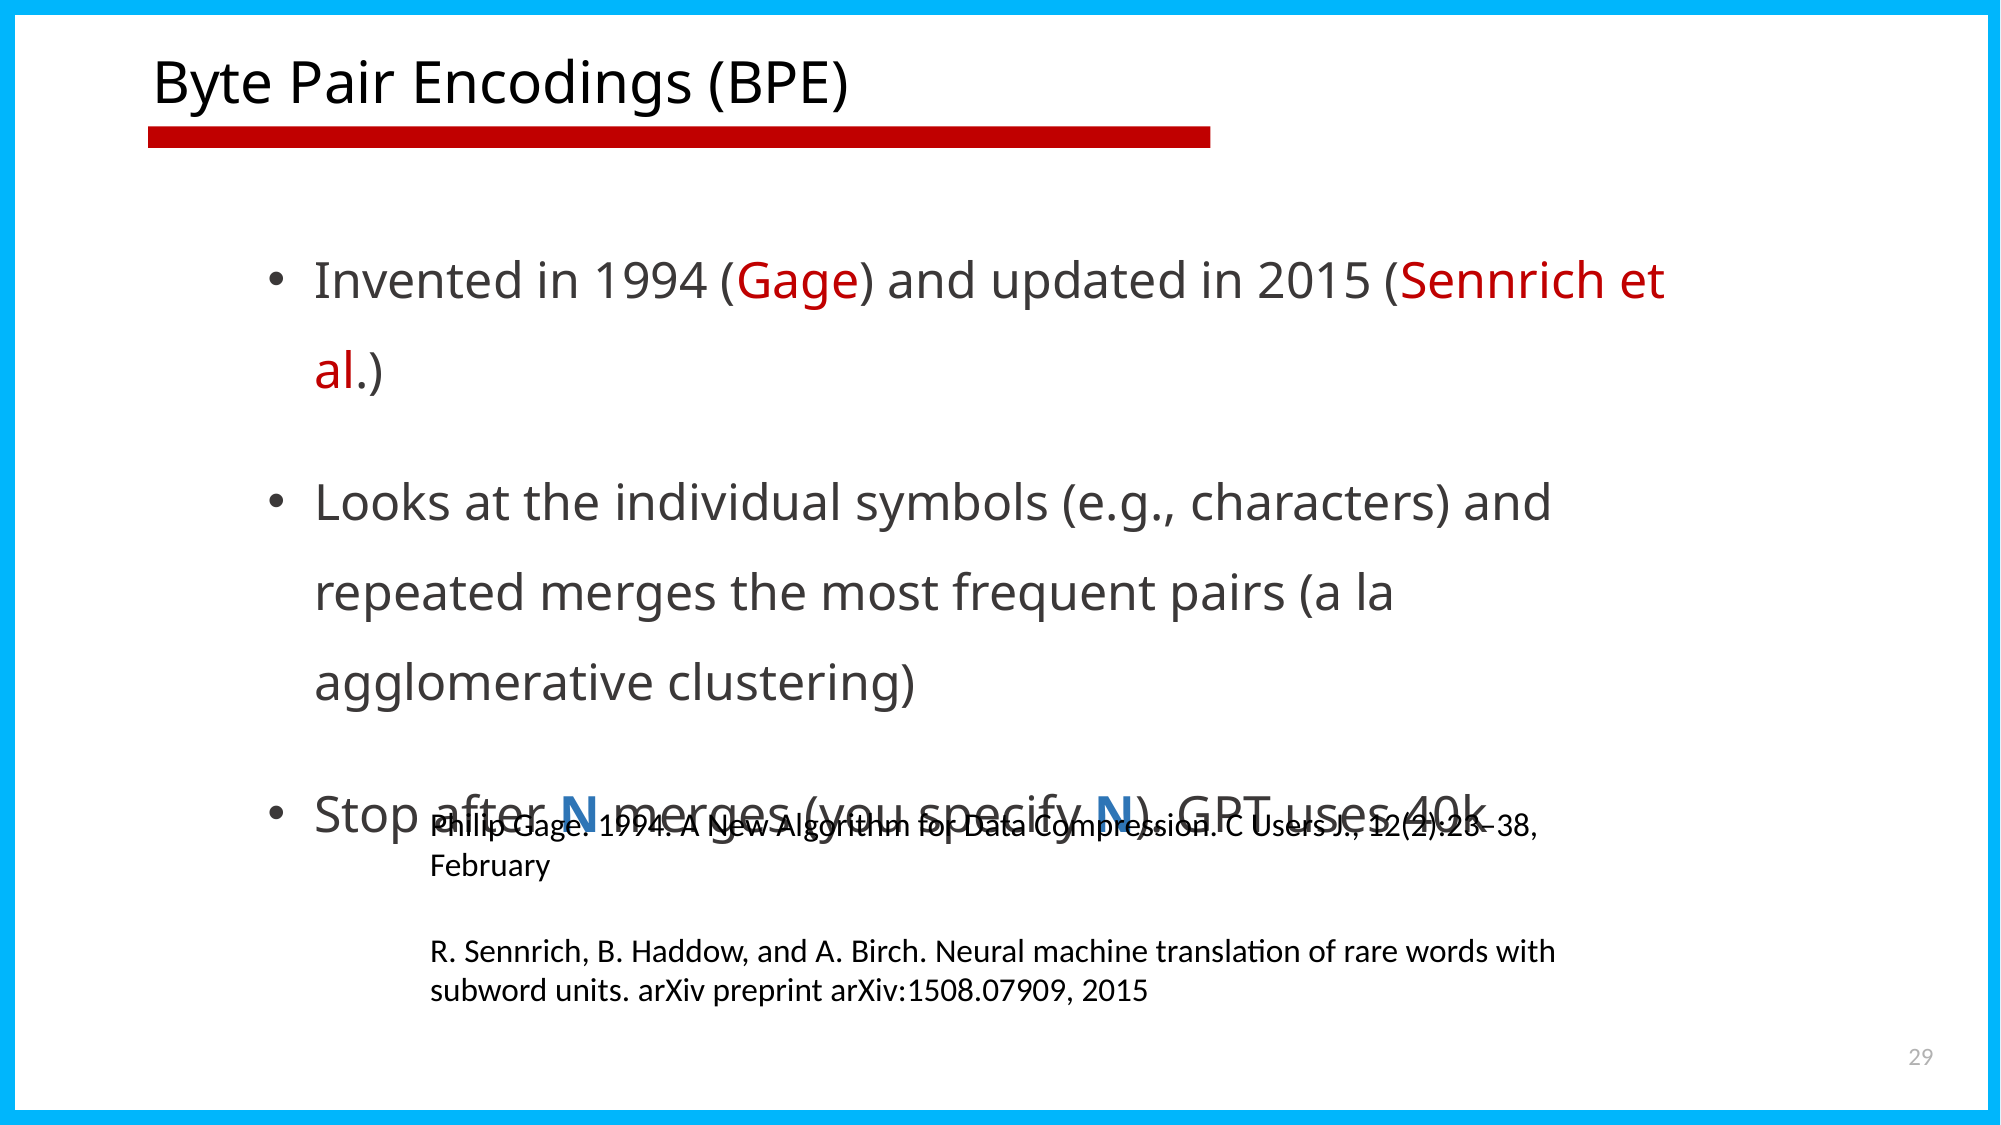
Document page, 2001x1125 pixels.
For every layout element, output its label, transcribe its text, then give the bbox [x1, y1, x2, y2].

title Byte Pair Encodings (BPE) [137, 45, 1586, 148]
text_box Invented in 1994 (Gage) and updated in 2015 (Sennrich et al.) Looks at the individual symbols (e.g., characters) and repeated merges the most frequent pairs (a la agglomerative clustering) Stop after N merges (you specify N). GPT uses 40k [252, 211, 1747, 940]
slide_number 29 [1498, 1025, 1949, 1086]
text_box Philip Gage. 1994. A New Algorithm for Data Compression. C Users J., 12(2):23–38, February [415, 796, 1585, 891]
text_box R. Sennrich, B. Haddow, and A. Birch. Neural machine translation of rare words with subword units. arXiv preprint arXiv:1508.07909, 2015 [415, 921, 1585, 1016]
